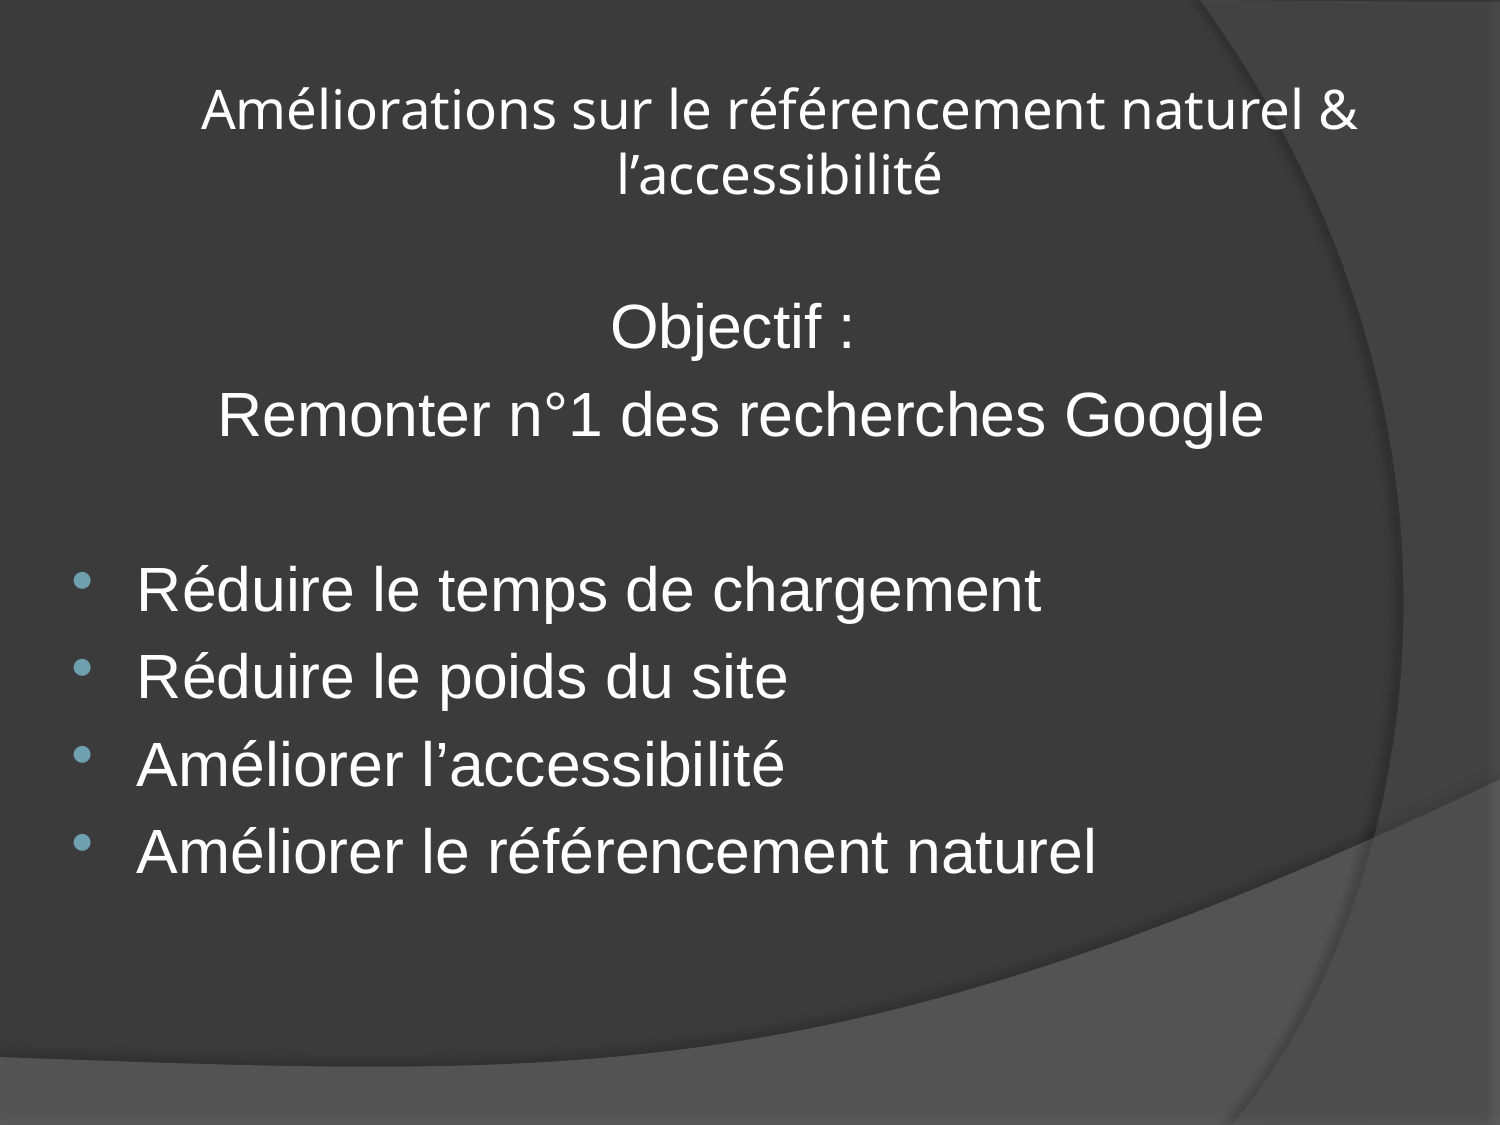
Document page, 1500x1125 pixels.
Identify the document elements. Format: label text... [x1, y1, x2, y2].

list Objectif : Remonter n°1 des recherches Google Réduire le temps de chargement Réduire le poids du site Améliorer l’accessibilité Améliorer le référencement naturel [53, 278, 1425, 1005]
title Améliorations sur le référencement naturel & l’accessibilité [88, 66, 1473, 279]
